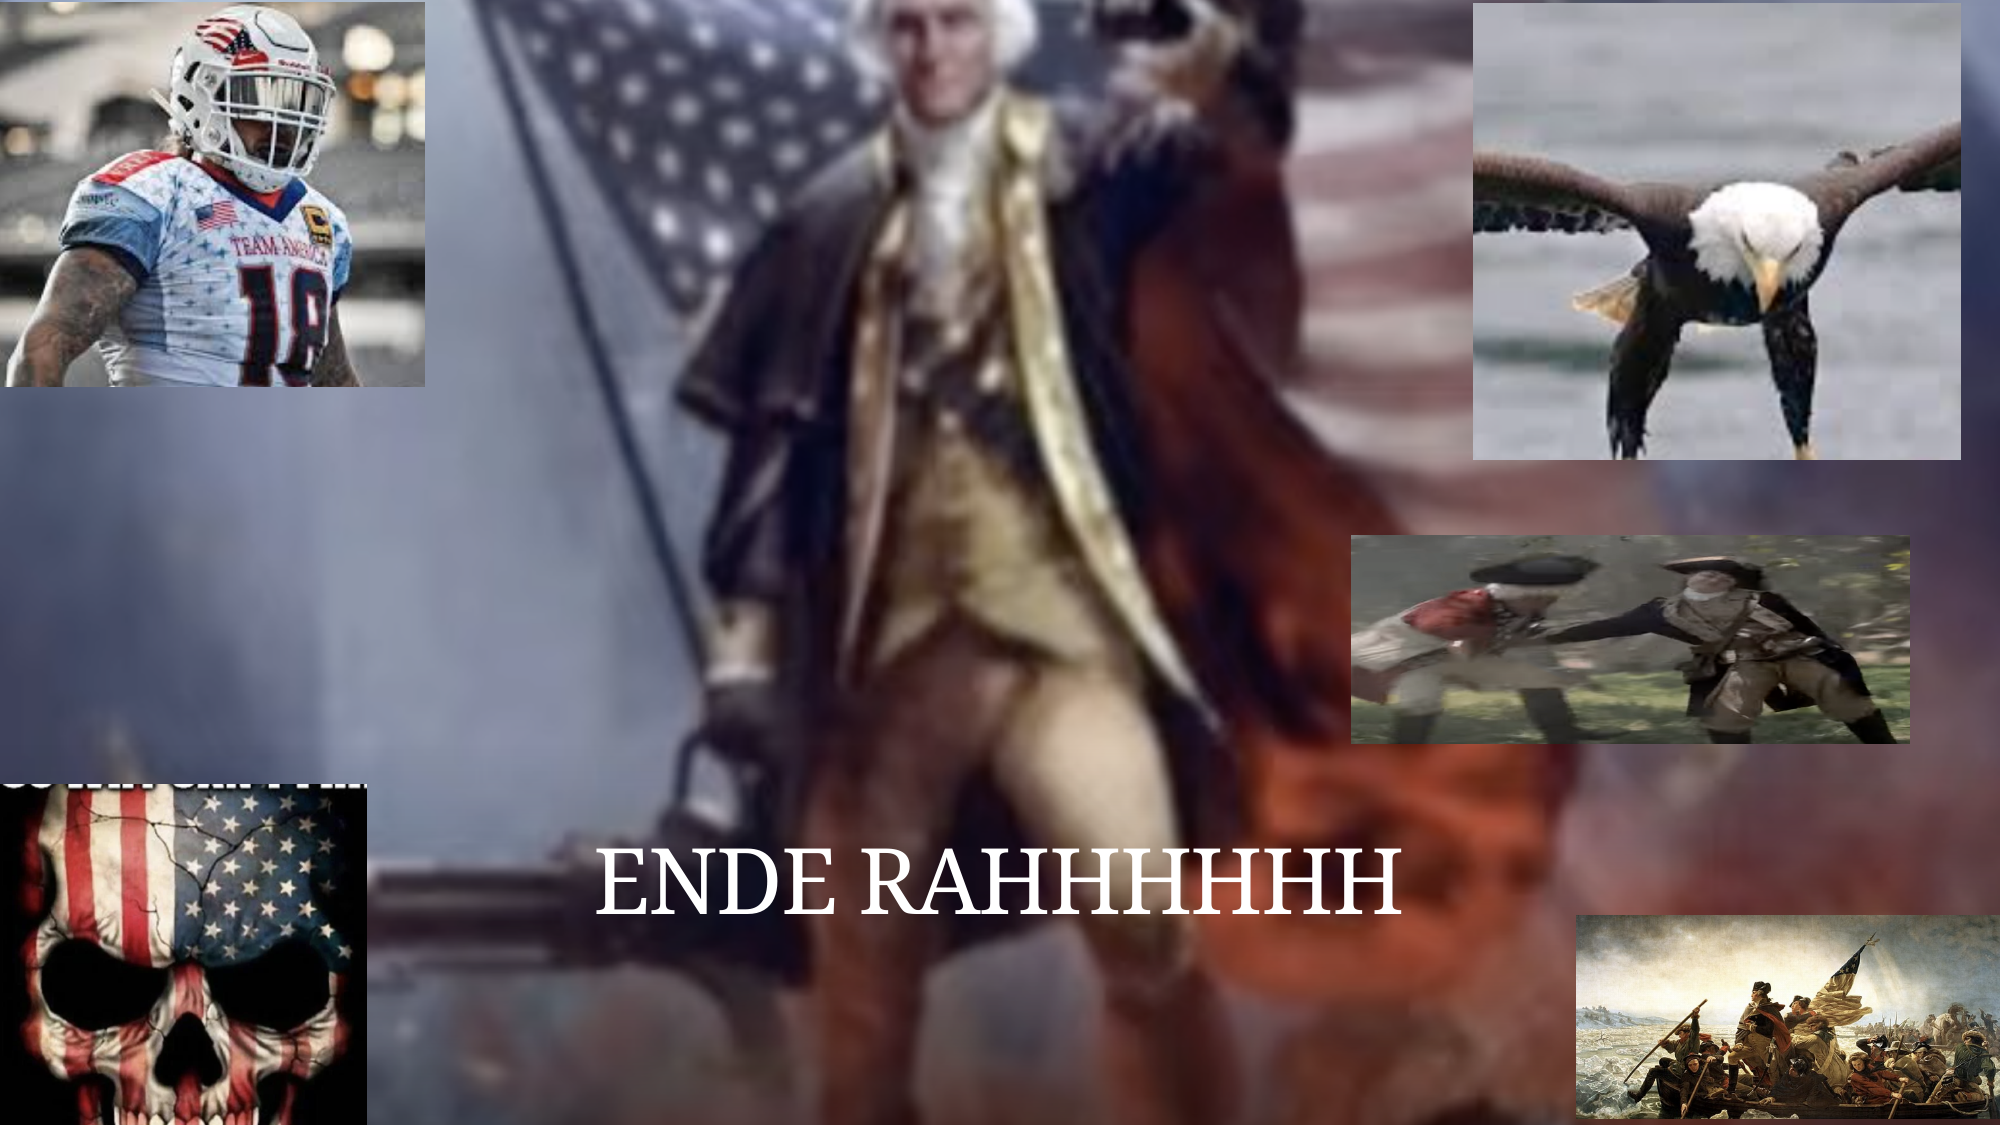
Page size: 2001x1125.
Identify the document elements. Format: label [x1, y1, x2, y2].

list [0, 0, 2000, 1125]
picture [0, 784, 367, 1125]
picture [1473, 3, 1961, 460]
picture [1576, 915, 2000, 1119]
picture [1351, 535, 1910, 744]
picture [0, 2, 425, 387]
